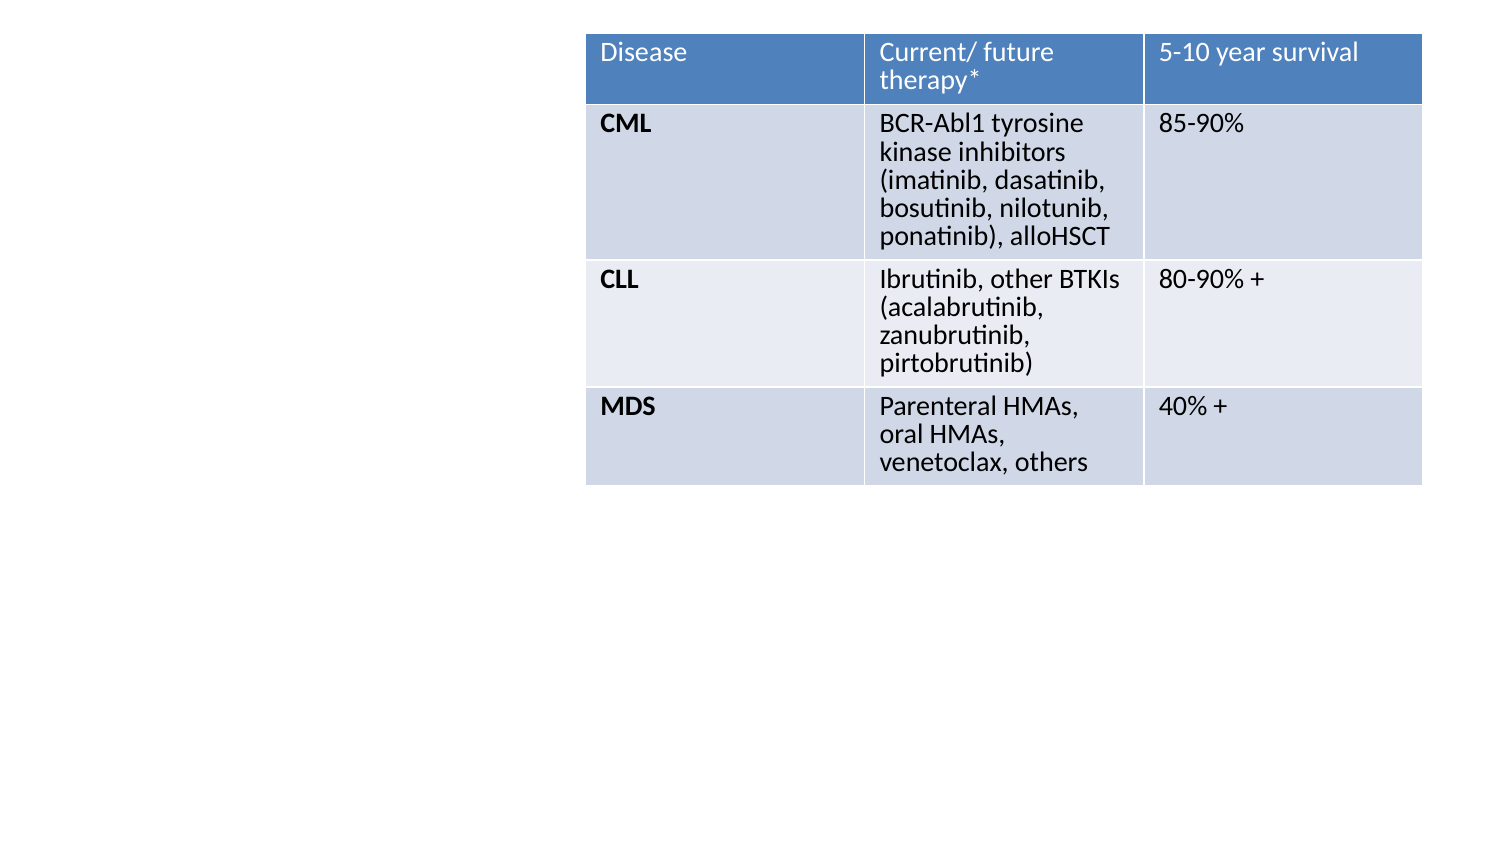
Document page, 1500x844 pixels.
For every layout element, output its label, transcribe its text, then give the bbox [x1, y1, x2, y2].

table_cell 85-90% [1145, 105, 1422, 259]
table_header 5-10 year survival [1145, 34, 1422, 104]
table_cell MDS [586, 388, 864, 485]
table_cell 40% + [1145, 388, 1422, 485]
table_header Current/ future therapy* [865, 34, 1143, 104]
table_cell CLL [586, 261, 864, 386]
table_cell Parenteral HMAs, oral HMAs, venetoclax, others [865, 388, 1143, 485]
table_cell 80-90% + [1145, 261, 1422, 386]
table_cell BCR-Abl1 tyrosine kinase inhibitors (imatinib, dasatinib, bosutinib, nilotunib, ponatinib), alloHSCT [865, 105, 1143, 259]
table_cell CML [586, 105, 864, 259]
table_cell Ibrutinib, other BTKIs (acalabrutinib, zanubrutinib, pirtobrutinib) [865, 261, 1143, 386]
table_header Disease [586, 34, 864, 104]
